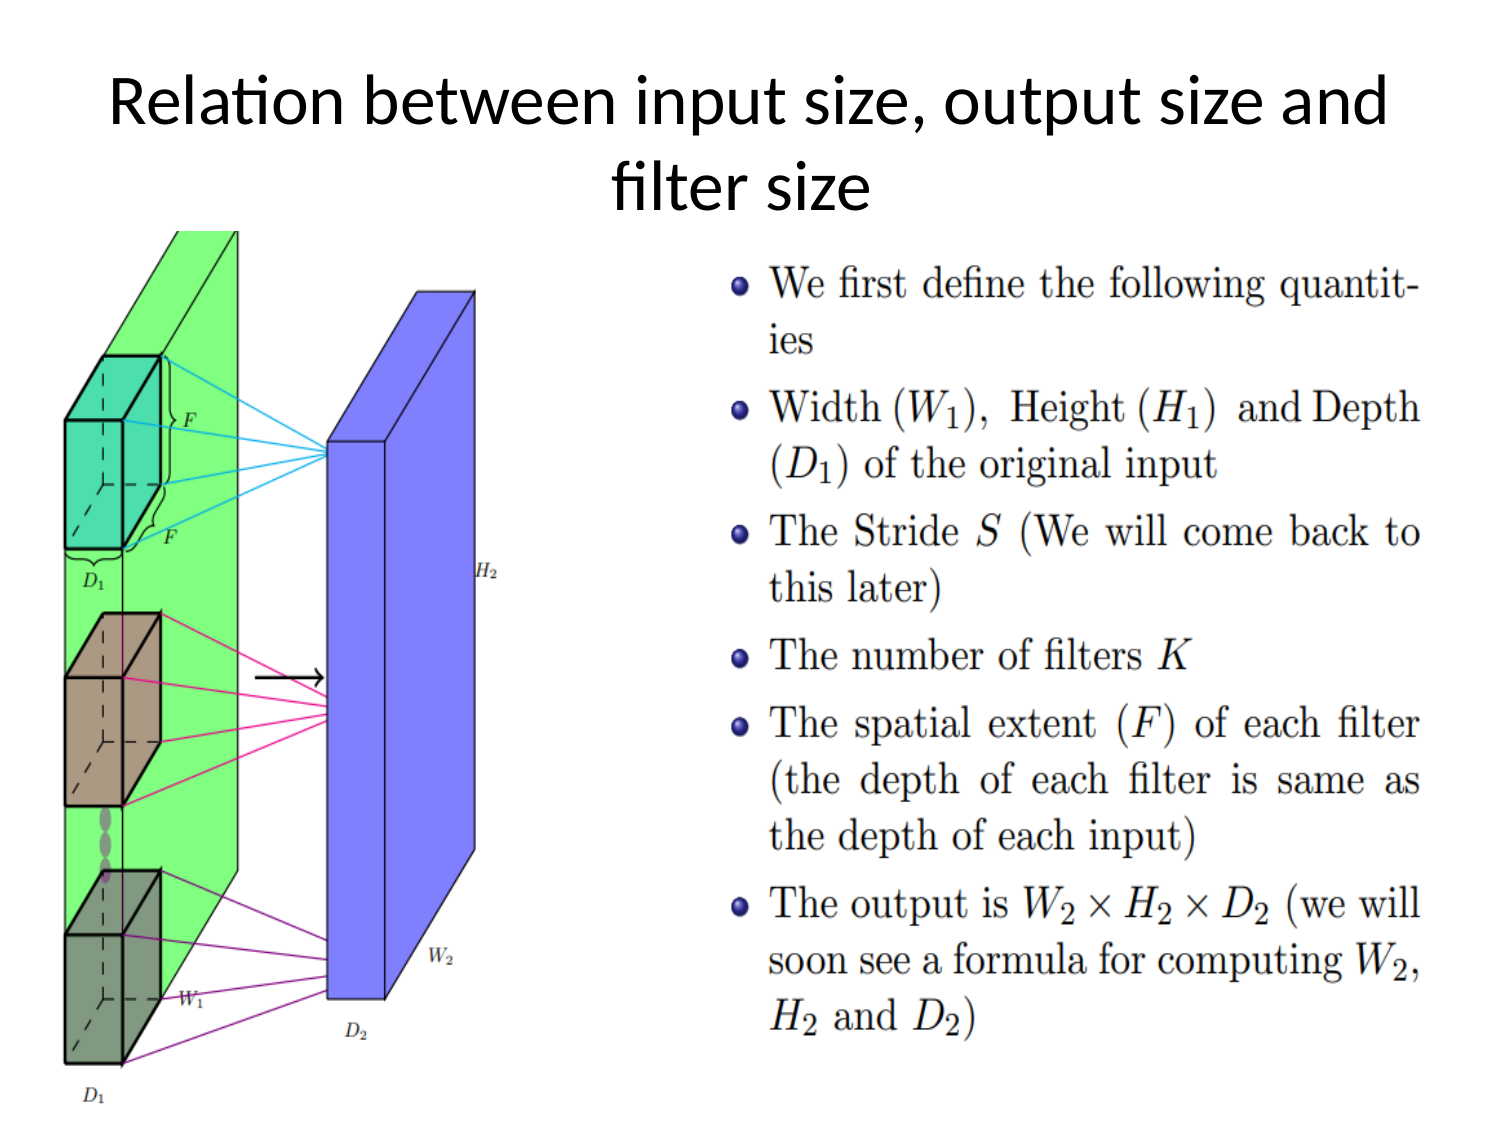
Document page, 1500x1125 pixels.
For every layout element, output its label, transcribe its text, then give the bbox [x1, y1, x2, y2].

picture [29, 231, 1448, 1125]
title Relation between input size, output size and filter size [75, 45, 1425, 230]
